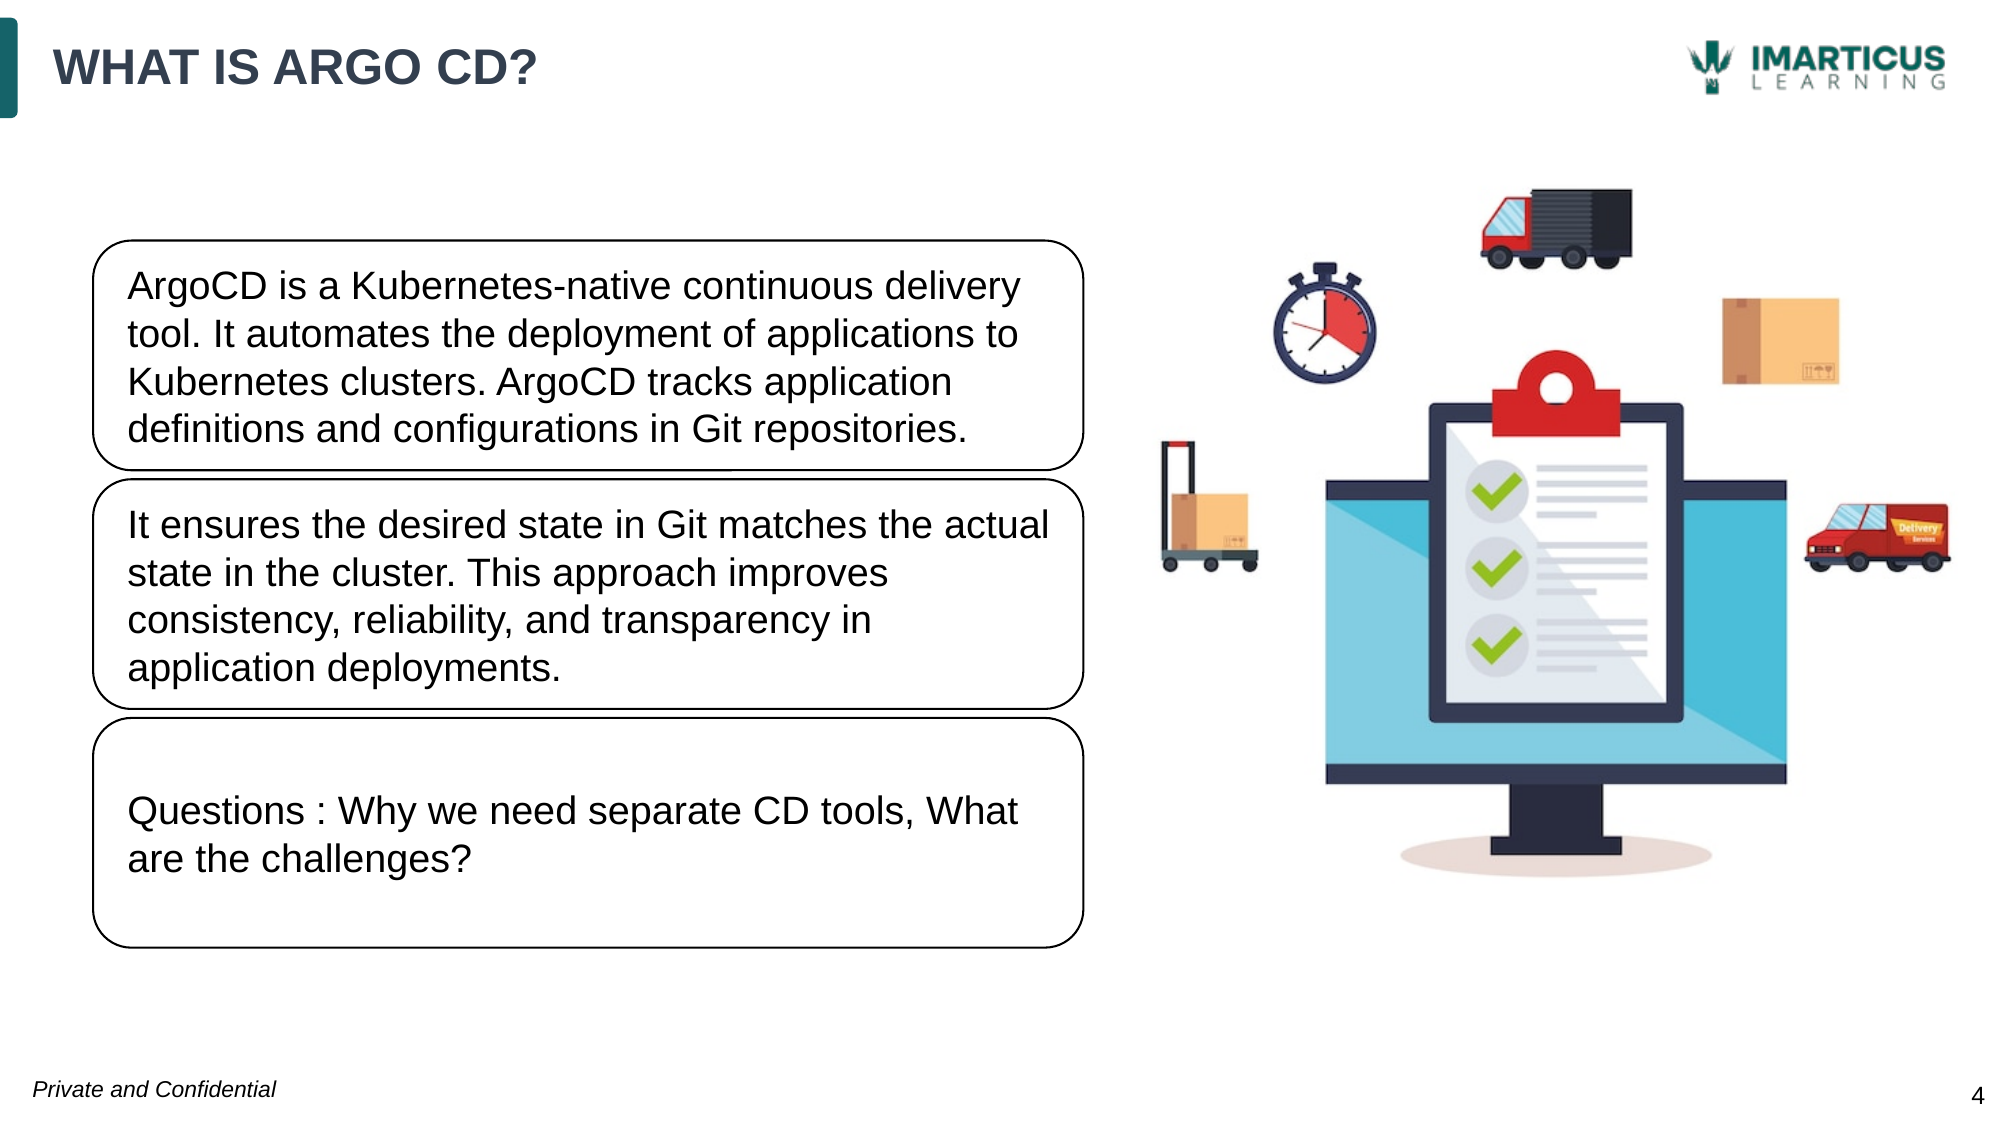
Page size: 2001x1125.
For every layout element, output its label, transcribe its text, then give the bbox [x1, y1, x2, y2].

picture [1658, 17, 1992, 119]
picture [1131, 122, 1982, 923]
title WHAT IS ARGO CD? [37, 29, 1659, 107]
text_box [93, 202, 1084, 987]
